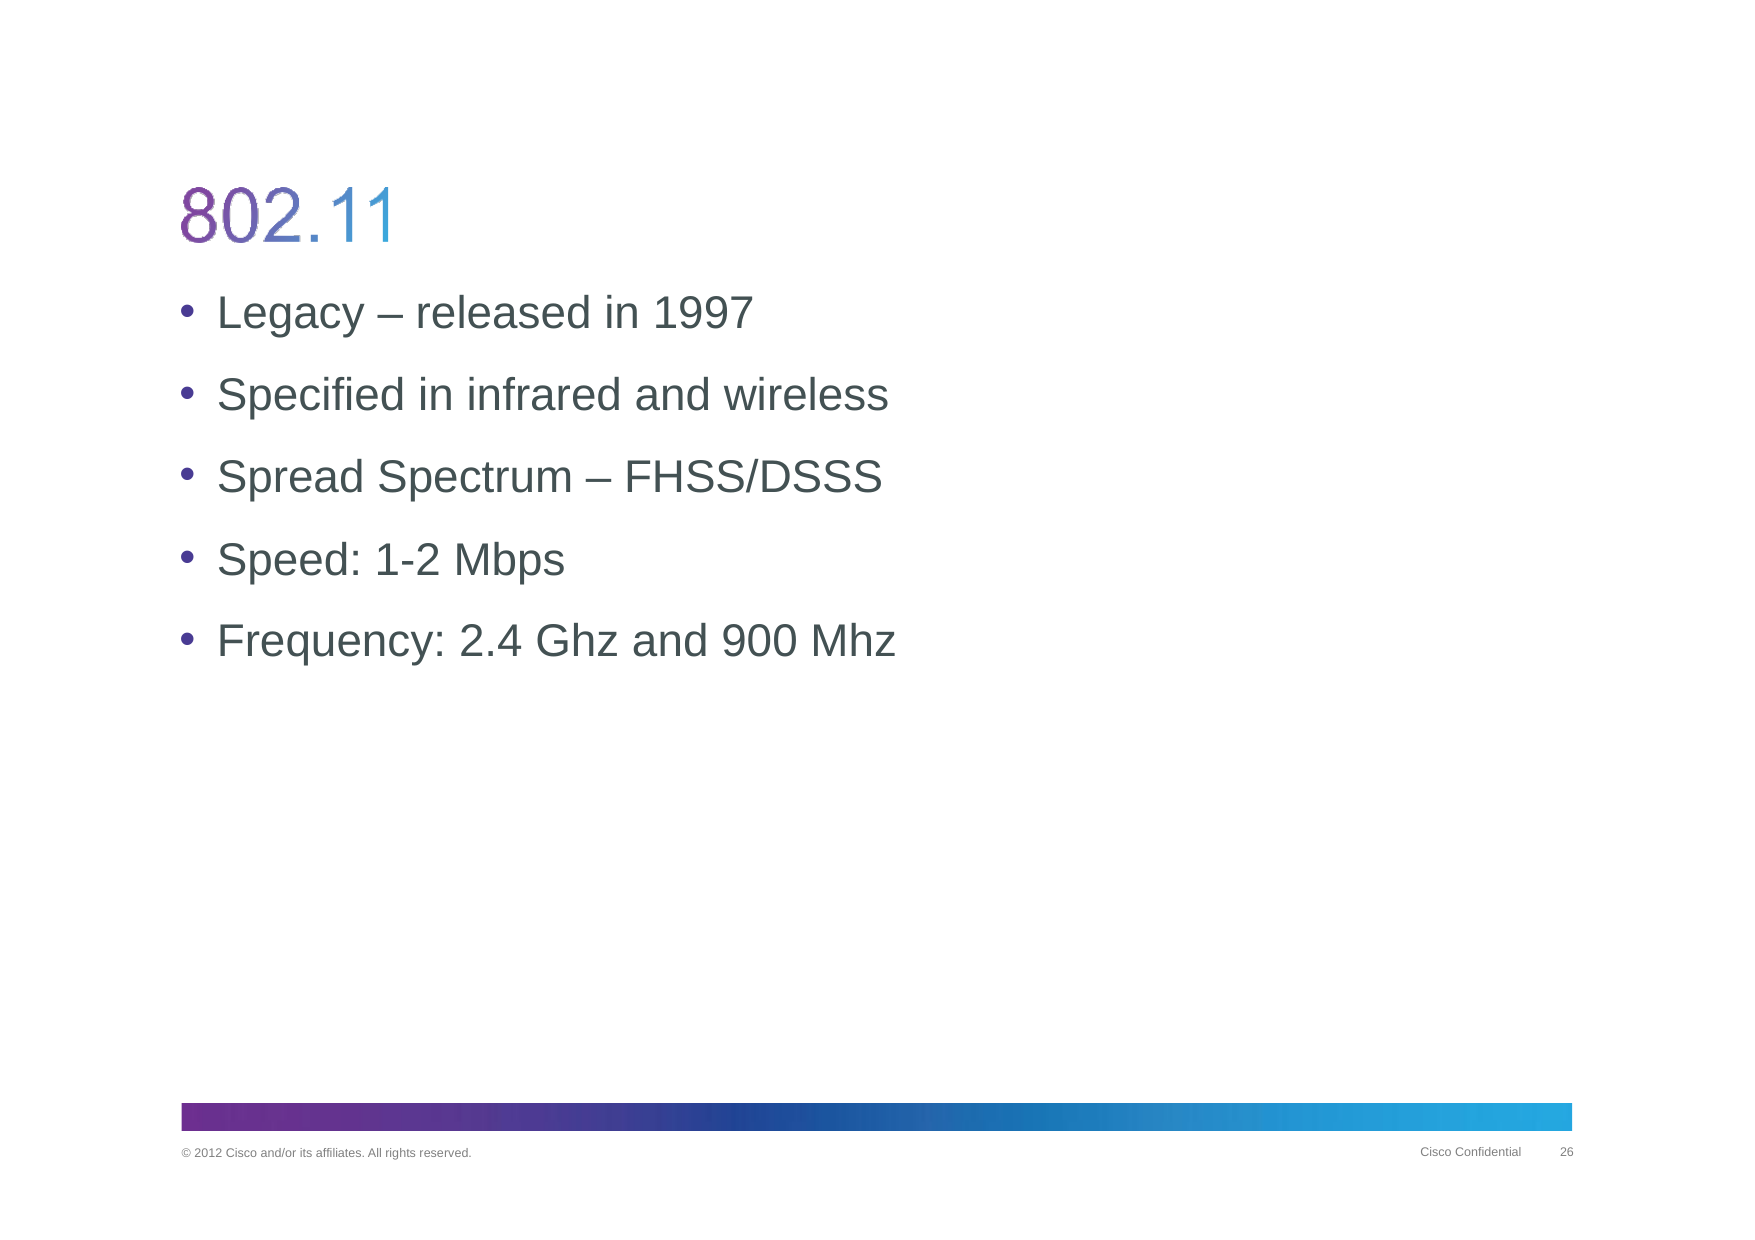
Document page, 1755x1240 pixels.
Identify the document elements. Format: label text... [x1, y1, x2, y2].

text_box Legacy – released in 1997 Specified in infrared and wireless Spread Spectrum – FHSS/DSSS Speed: 1-2 Mbps Frequency: 2.4 Ghz and 900 Mhz [177, 282, 900, 668]
slide_number ‹#› [1555, 1143, 1579, 1161]
text_box [181, 187, 389, 243]
footer © 2012 Cisco and/or its affiliates. All rights reserved. [179, 1144, 473, 1162]
picture [181, 1103, 1573, 1131]
slide_number Cisco Confidential [1418, 1144, 1524, 1162]
